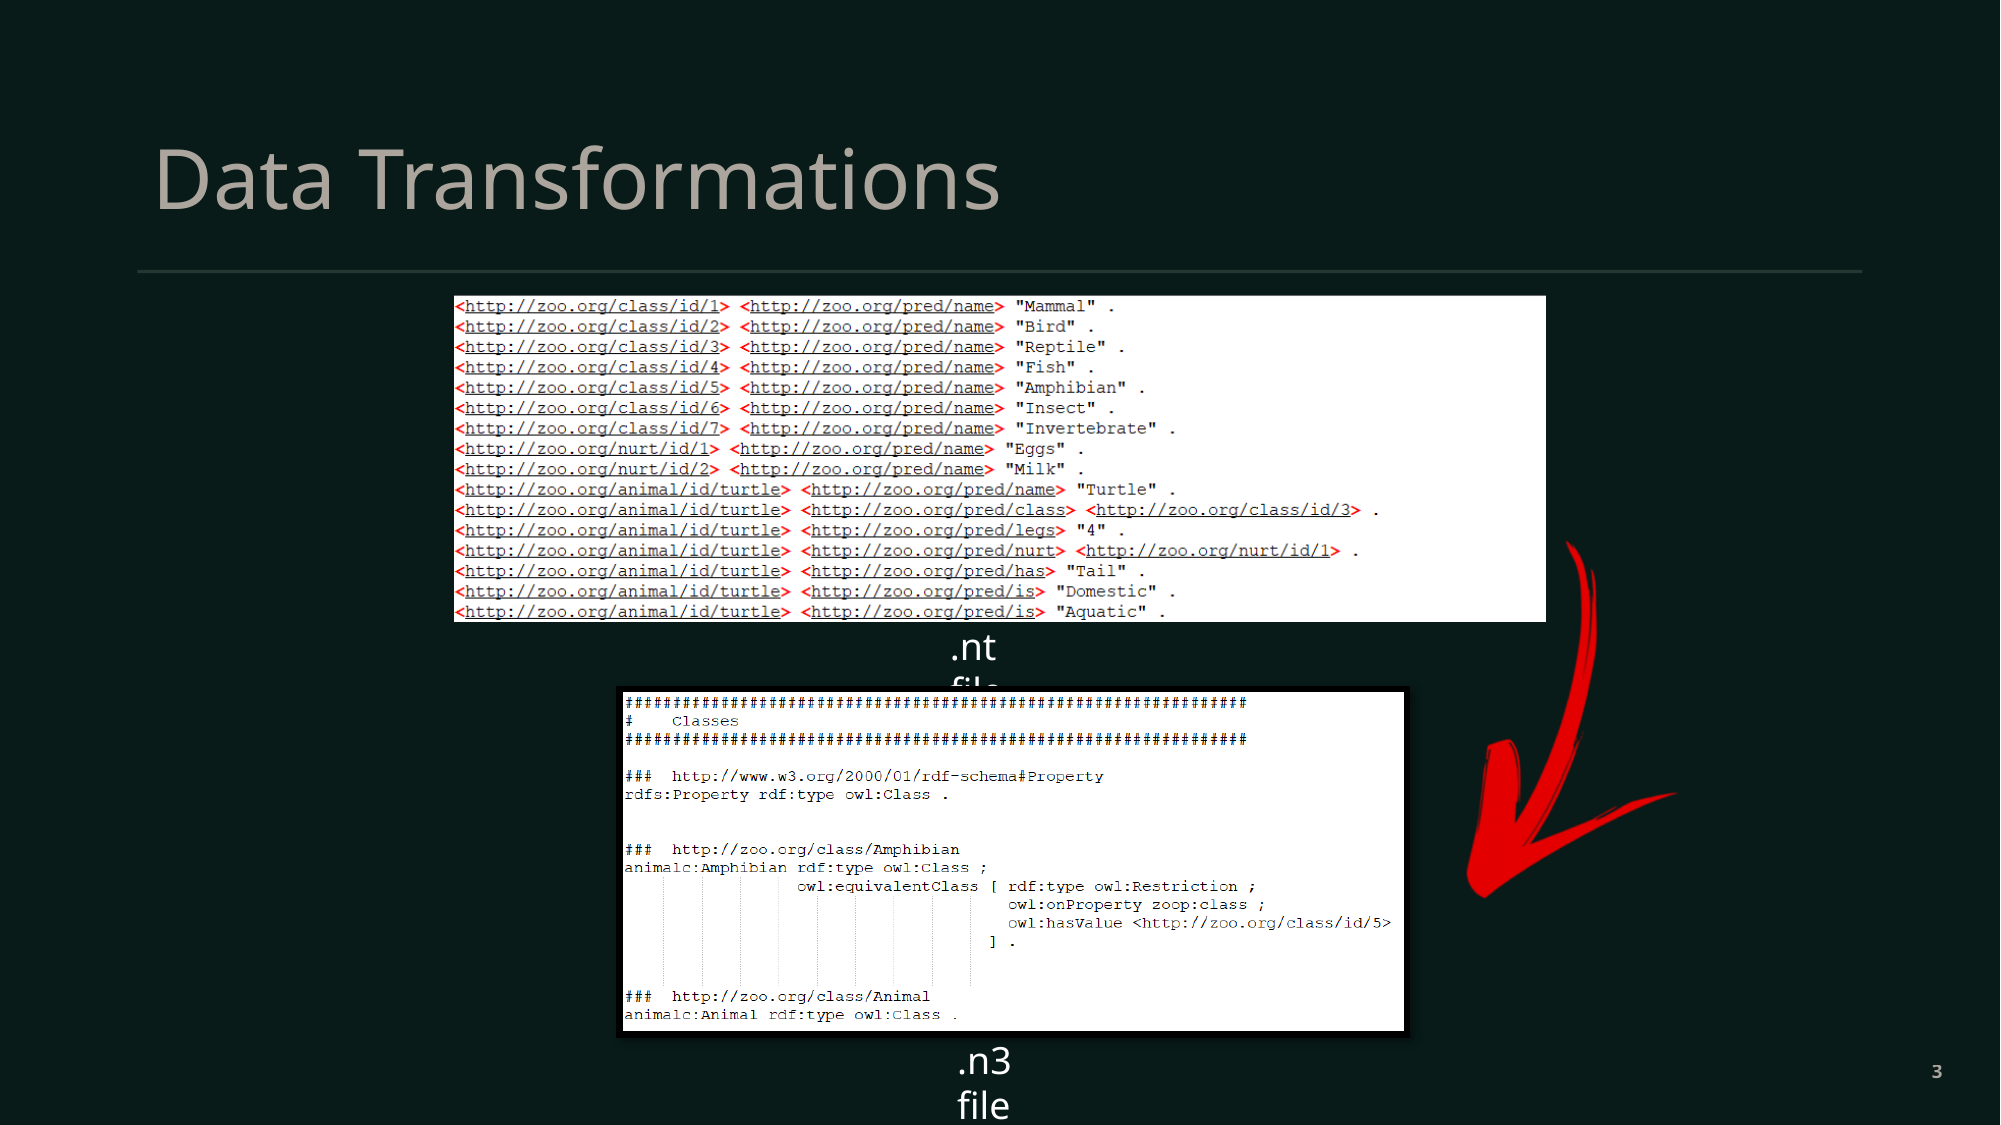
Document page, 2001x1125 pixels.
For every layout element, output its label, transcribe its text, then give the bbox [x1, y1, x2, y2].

title Data Transformations [137, 108, 1863, 244]
text_box .n3 file [942, 1048, 1084, 1125]
text_box .nt file [935, 622, 1065, 684]
picture [454, 295, 1748, 1032]
slide_number 3 [1725, 1042, 1958, 1103]
